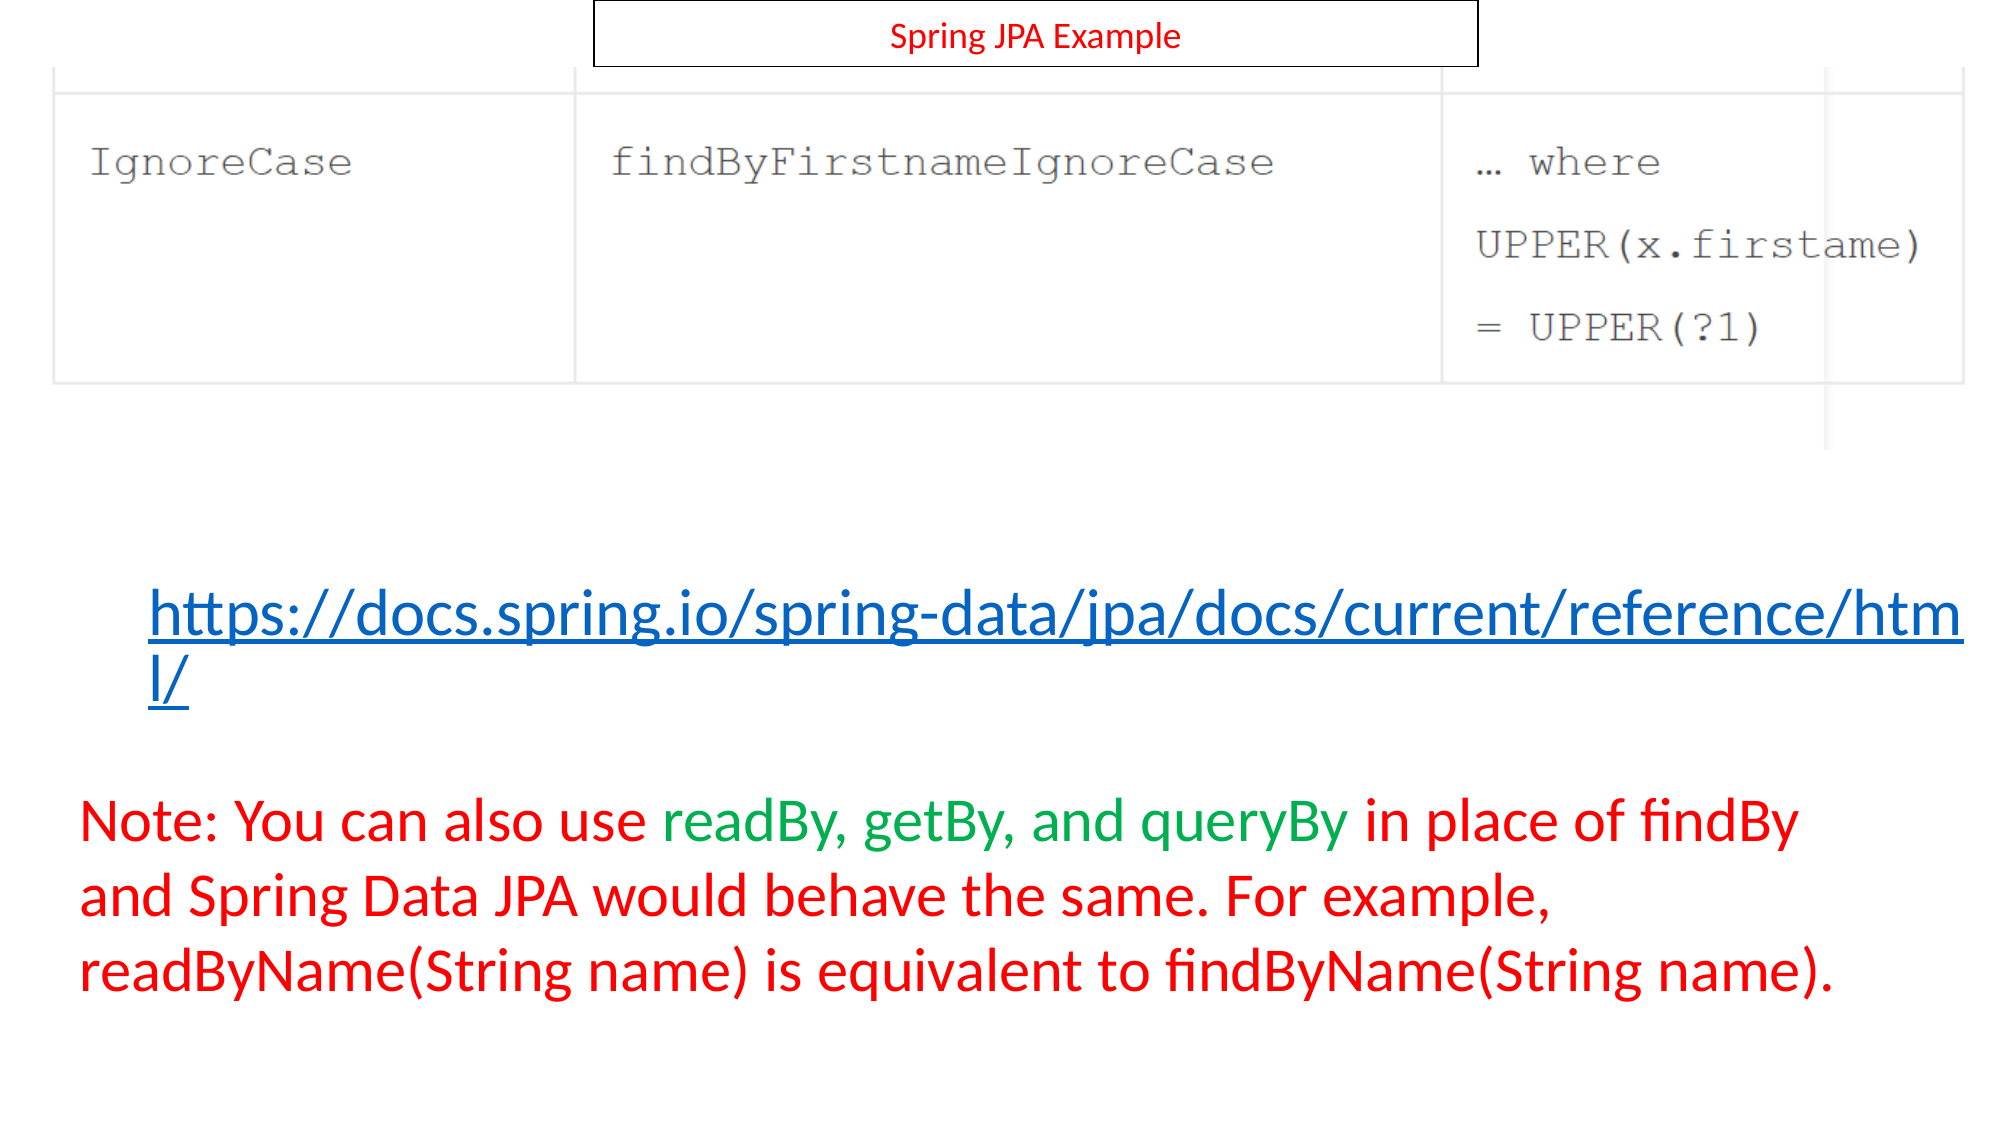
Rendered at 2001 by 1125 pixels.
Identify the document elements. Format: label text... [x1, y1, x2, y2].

picture [35, 67, 2000, 450]
text_box Spring JPA Example [593, 0, 1479, 67]
text_box https://docs.spring.io/spring-data/jpa/docs/current/reference/html/ [133, 560, 1984, 656]
text_box Note: You can also use readBy, getBy, and queryBy in place of findBy and Spring Data JPA would behave the same. For example, readByName(String name) is equivalent to findByName(String name). [64, 771, 1916, 1012]
